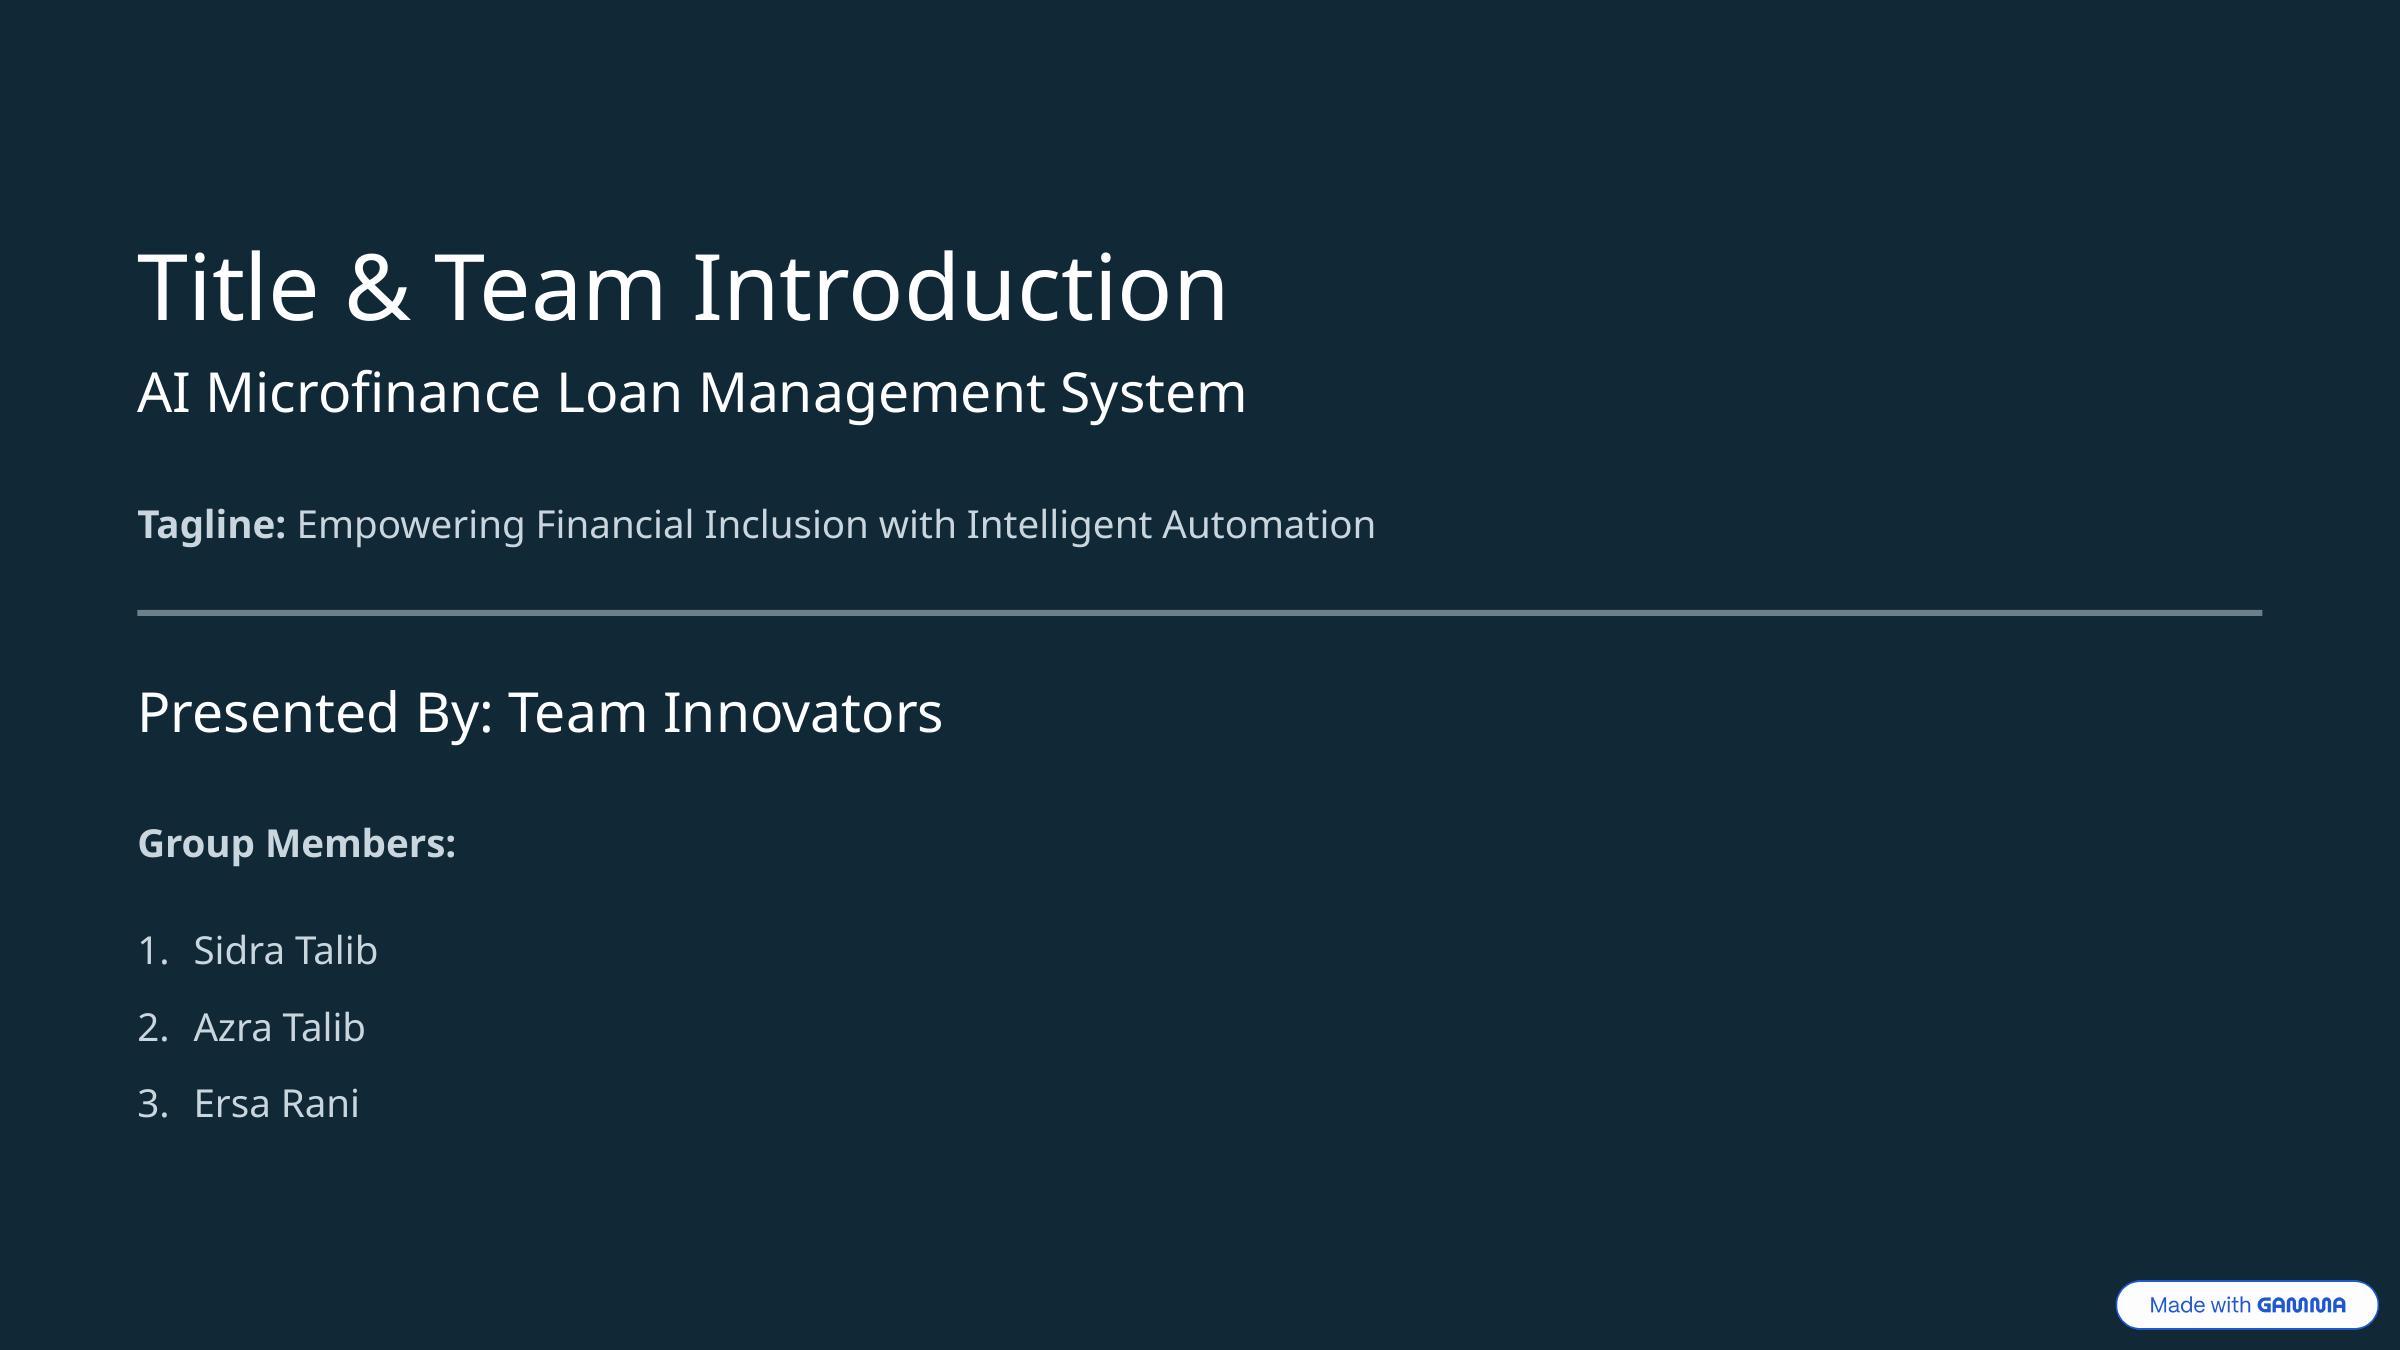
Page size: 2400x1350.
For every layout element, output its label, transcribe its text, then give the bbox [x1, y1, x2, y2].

text_box AI Microfinance Loan Management System [137, 355, 1572, 425]
picture [2106, 1271, 2389, 1339]
text_box [137, 609, 2263, 616]
text_box Ersa Rani [137, 1063, 2263, 1126]
text_box Presented By: Team Innovators [137, 674, 1160, 745]
text_box Sidra Talib [137, 910, 2263, 973]
text_box Group Members: [137, 803, 2263, 866]
text_box Tagline: Empowering Financial Inclusion with Intelligent Automation [137, 483, 2263, 547]
text_box Title & Team Introduction [137, 223, 1508, 340]
text_box Azra Talib [137, 986, 2263, 1050]
